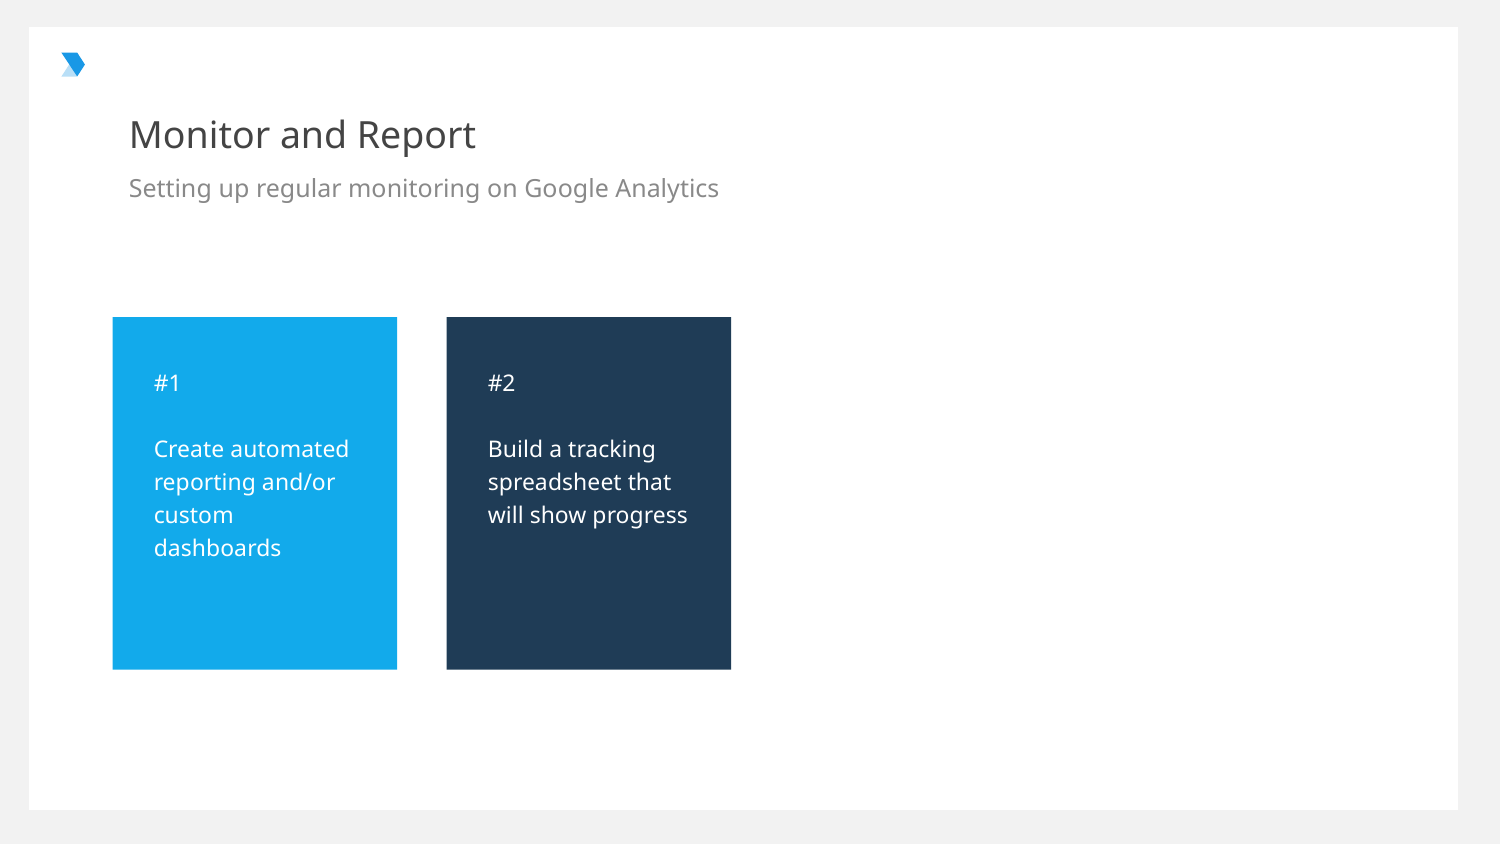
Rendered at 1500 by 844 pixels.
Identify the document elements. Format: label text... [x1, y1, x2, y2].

text_box [29, 27, 1458, 810]
title Monitor and Report [114, 113, 1185, 159]
text_box #2 Build a tracking spreadsheet that will show progress [446, 317, 732, 670]
text_box #1 Create automated reporting and/or custom dashboards [112, 317, 398, 670]
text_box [61, 52, 85, 77]
list Setting up regular monitoring on Google Analytics [114, 164, 1187, 219]
